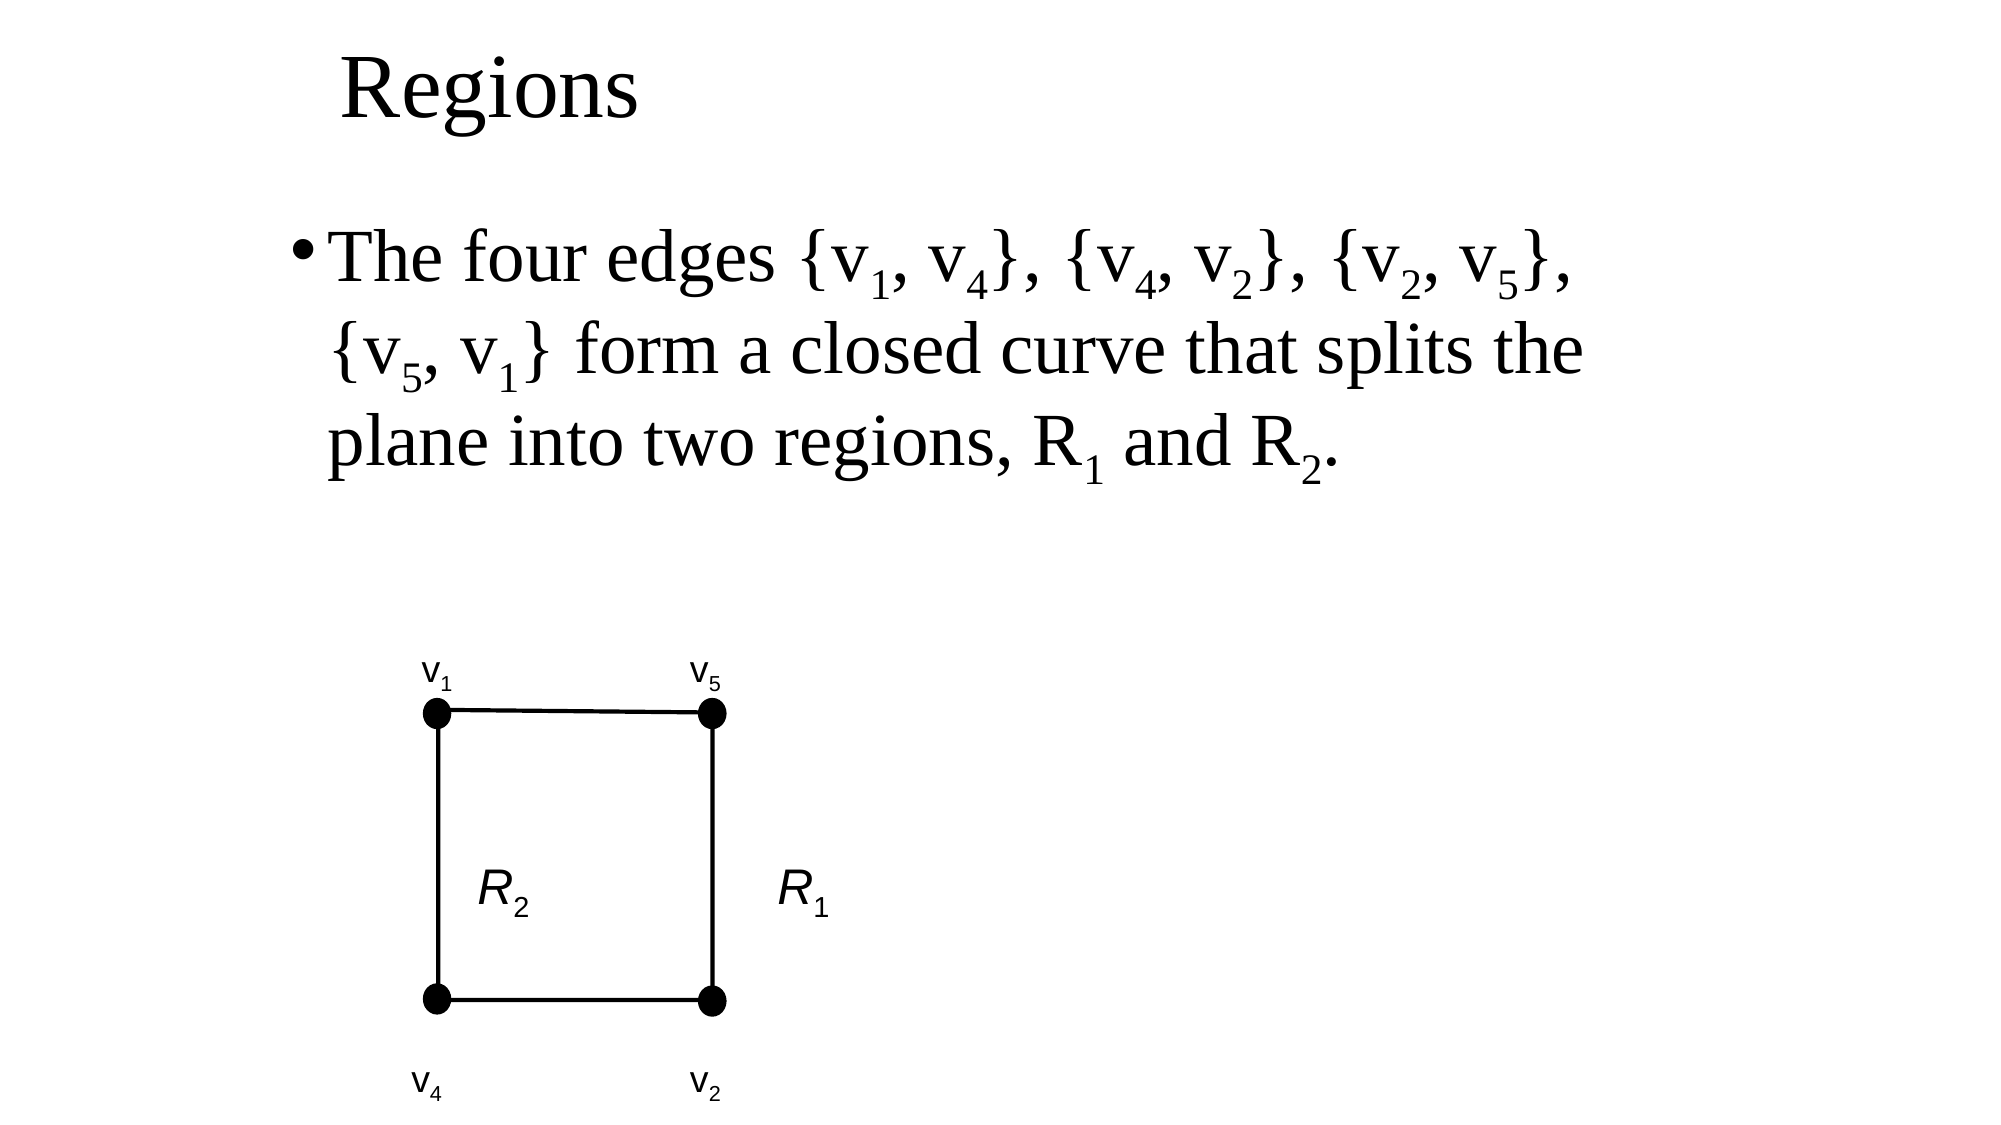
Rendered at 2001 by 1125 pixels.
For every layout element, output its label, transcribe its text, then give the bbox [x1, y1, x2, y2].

text_box v1 v5 R2 R1 v4 v2 [312, 637, 1675, 1114]
list The four edges {v1, v4}, {v4, v2}, {v2, v5}, {v5, v1} form a closed curve that splits the plane into two regions, R1 and R2. [275, 200, 1725, 575]
title Regions [324, 24, 1675, 150]
